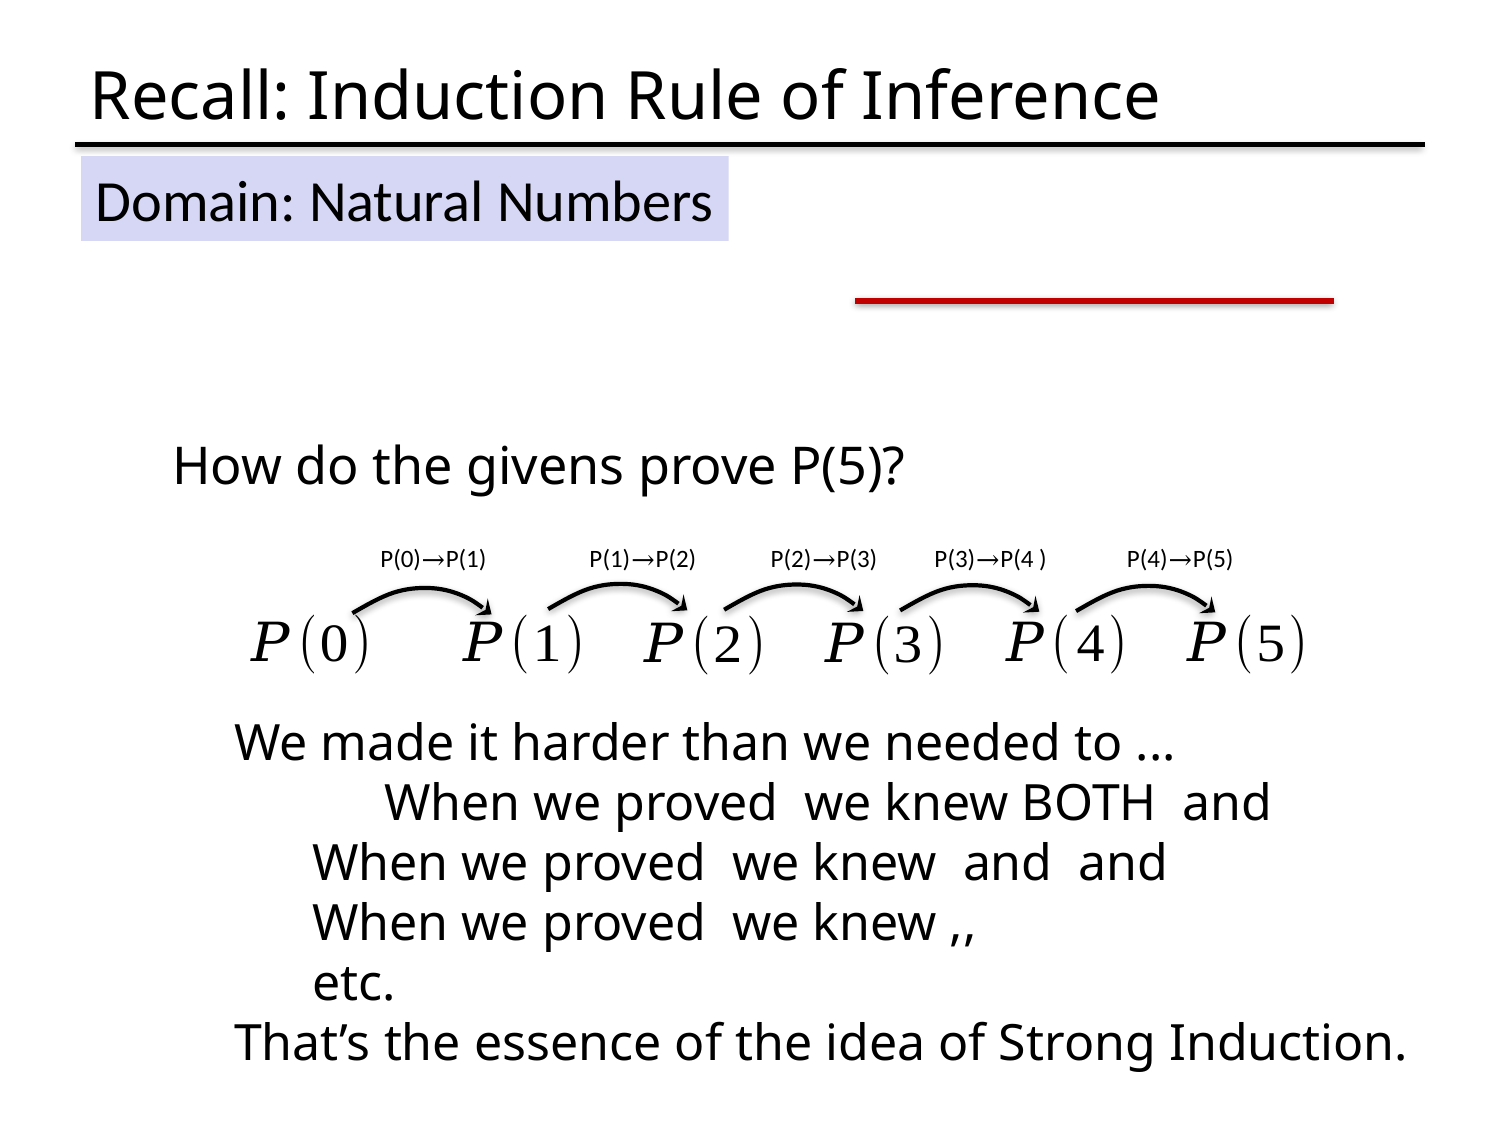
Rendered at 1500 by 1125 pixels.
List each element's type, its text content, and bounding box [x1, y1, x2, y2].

text_box Domain: Natural Numbers [81, 156, 729, 241]
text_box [26, 424, 1310, 678]
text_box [842, 171, 1360, 381]
title Recall: Induction Rule of Inference [75, 45, 1425, 145]
